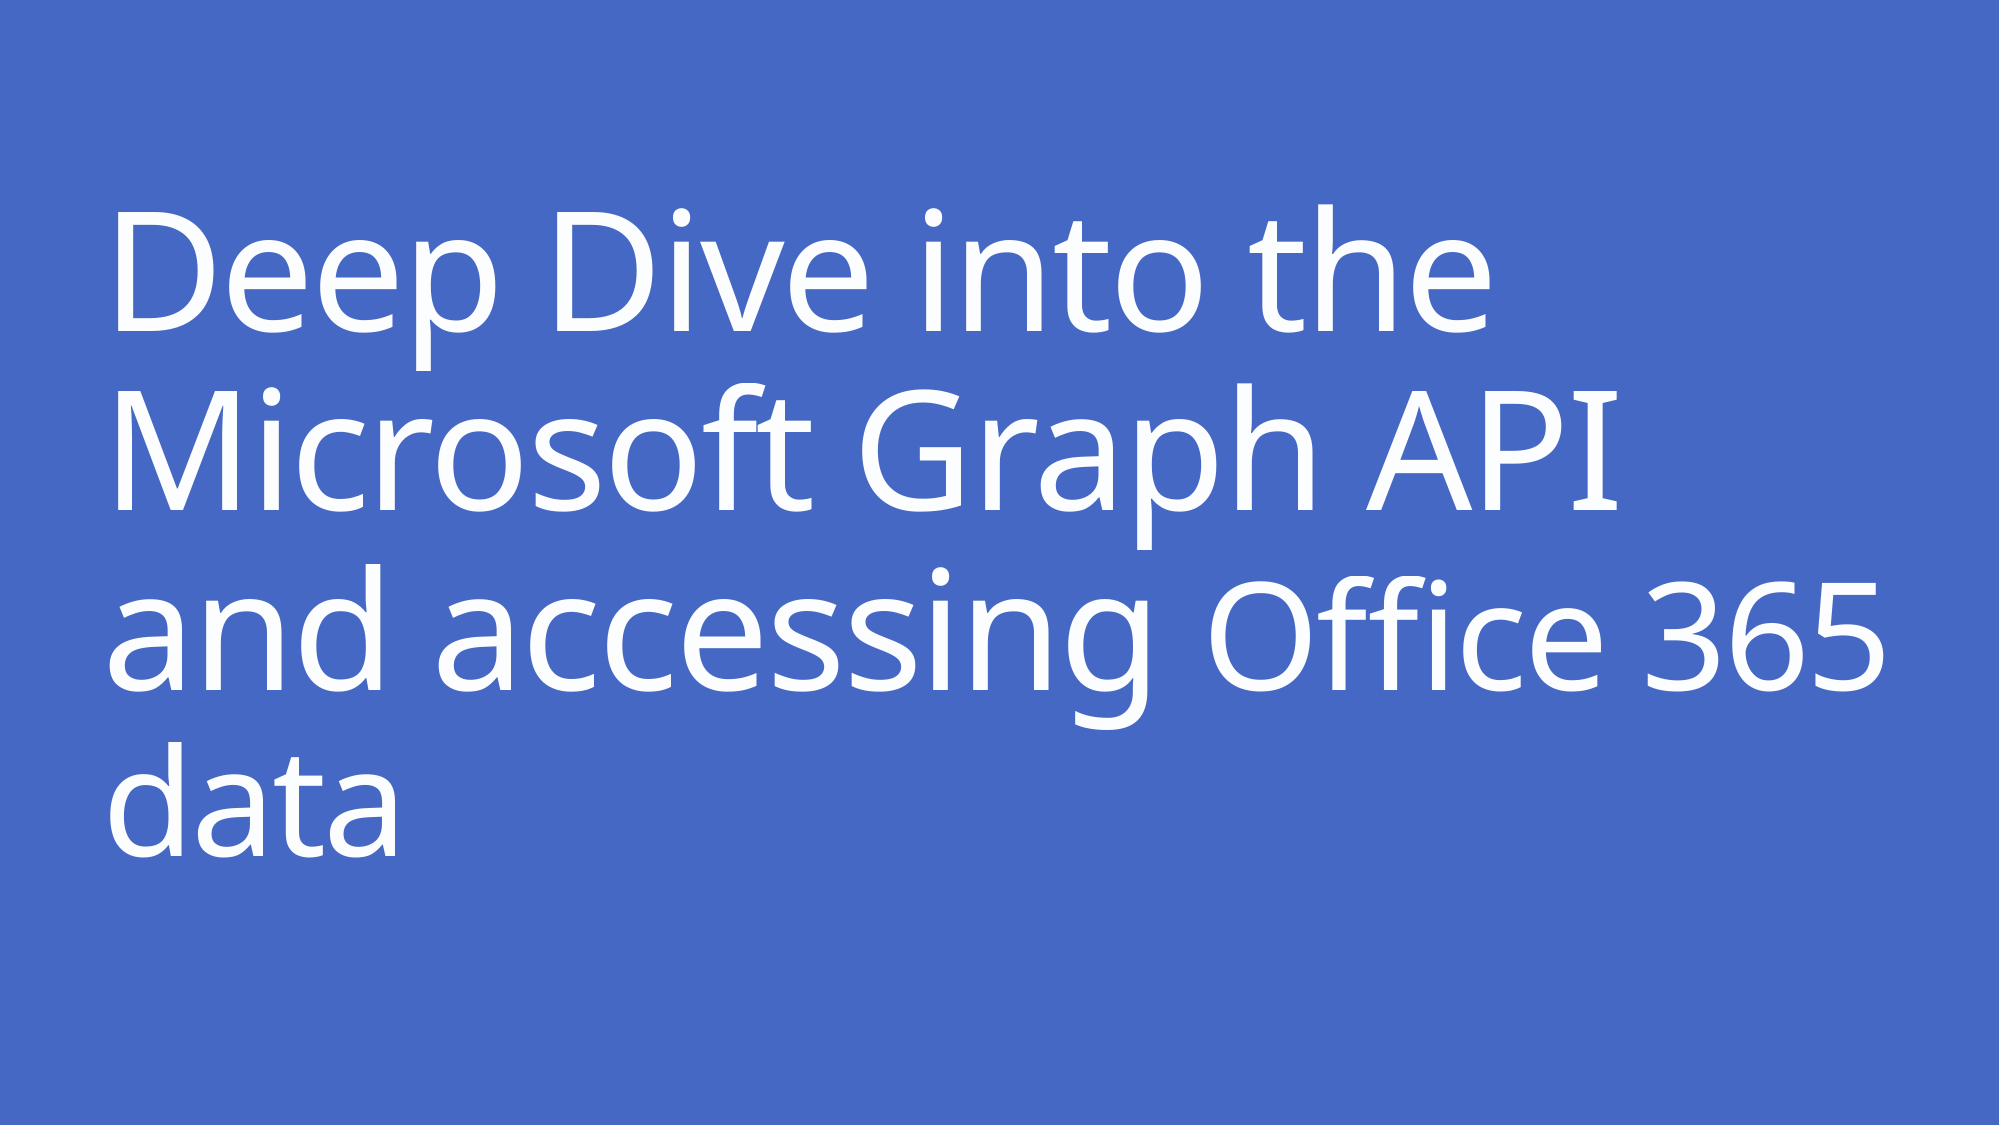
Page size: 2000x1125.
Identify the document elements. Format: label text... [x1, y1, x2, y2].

title Deep Dive into the Microsoft Graph API and accessing Office 365 data [87, 379, 1912, 697]
